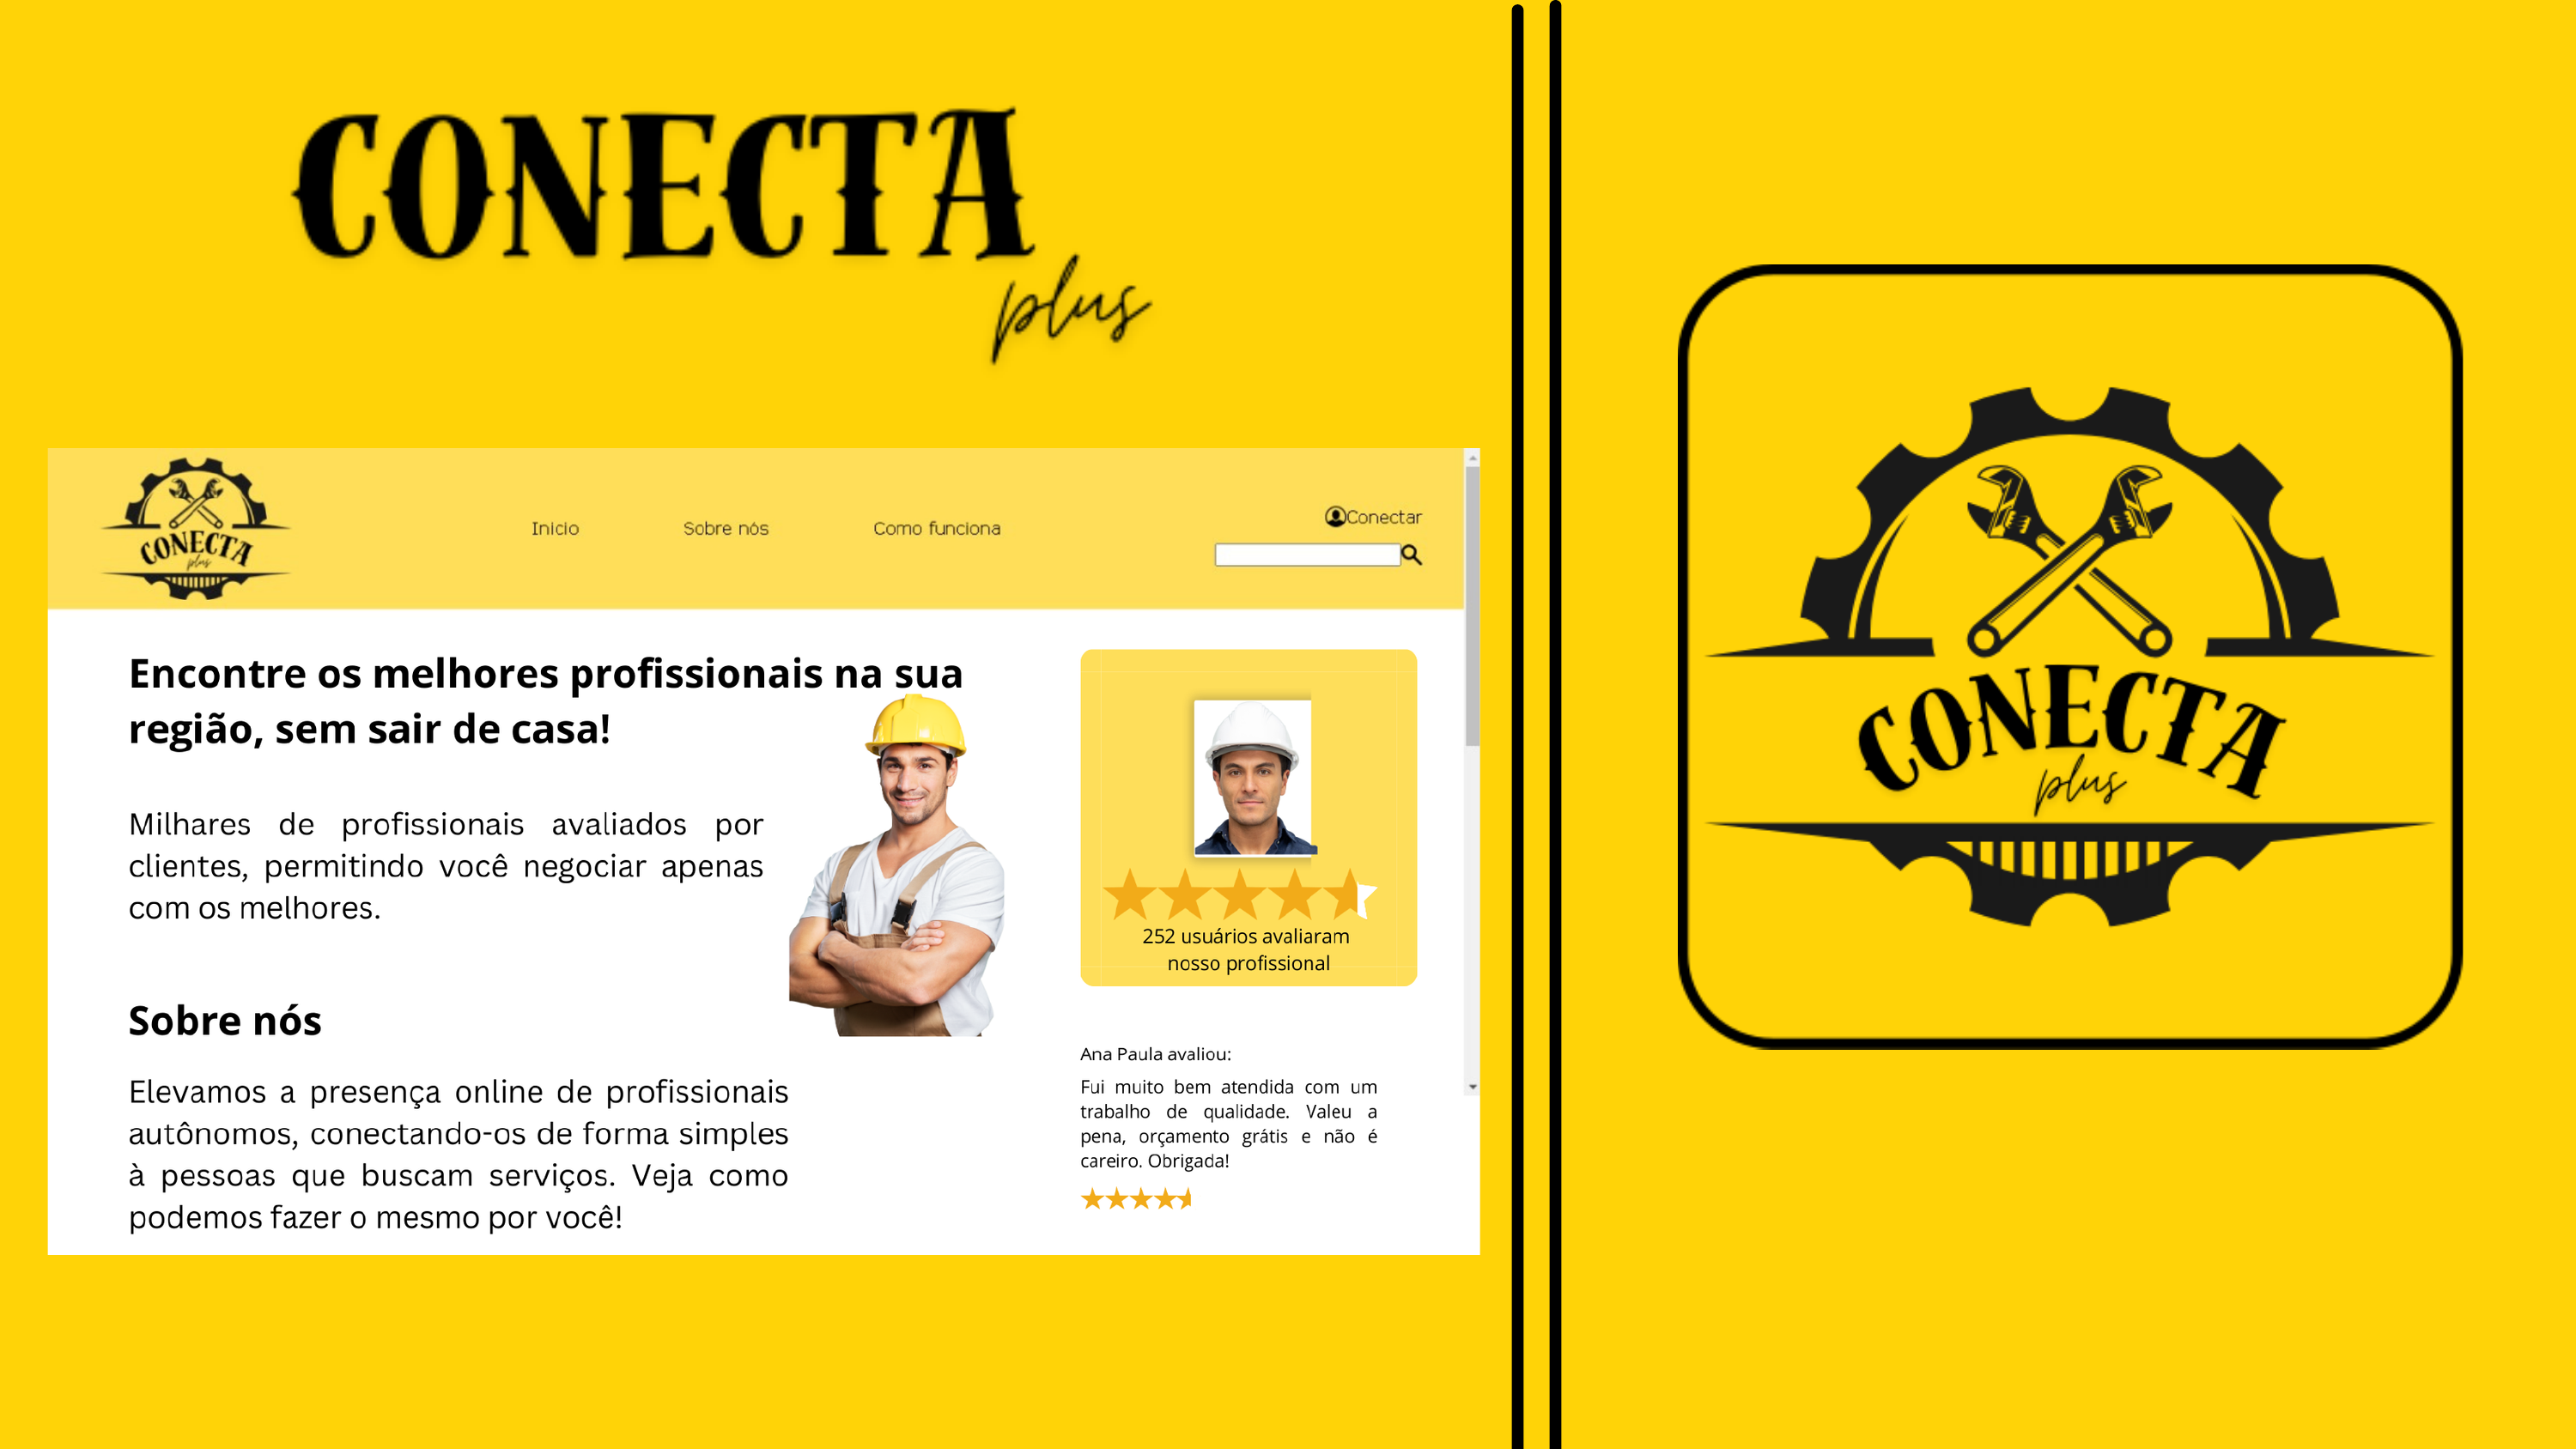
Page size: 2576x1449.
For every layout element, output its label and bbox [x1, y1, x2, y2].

text_box [236, 6, 1240, 394]
text_box [793, 718, 2281, 768]
text_box [1665, 252, 2476, 1063]
text_box [47, 448, 1480, 1255]
